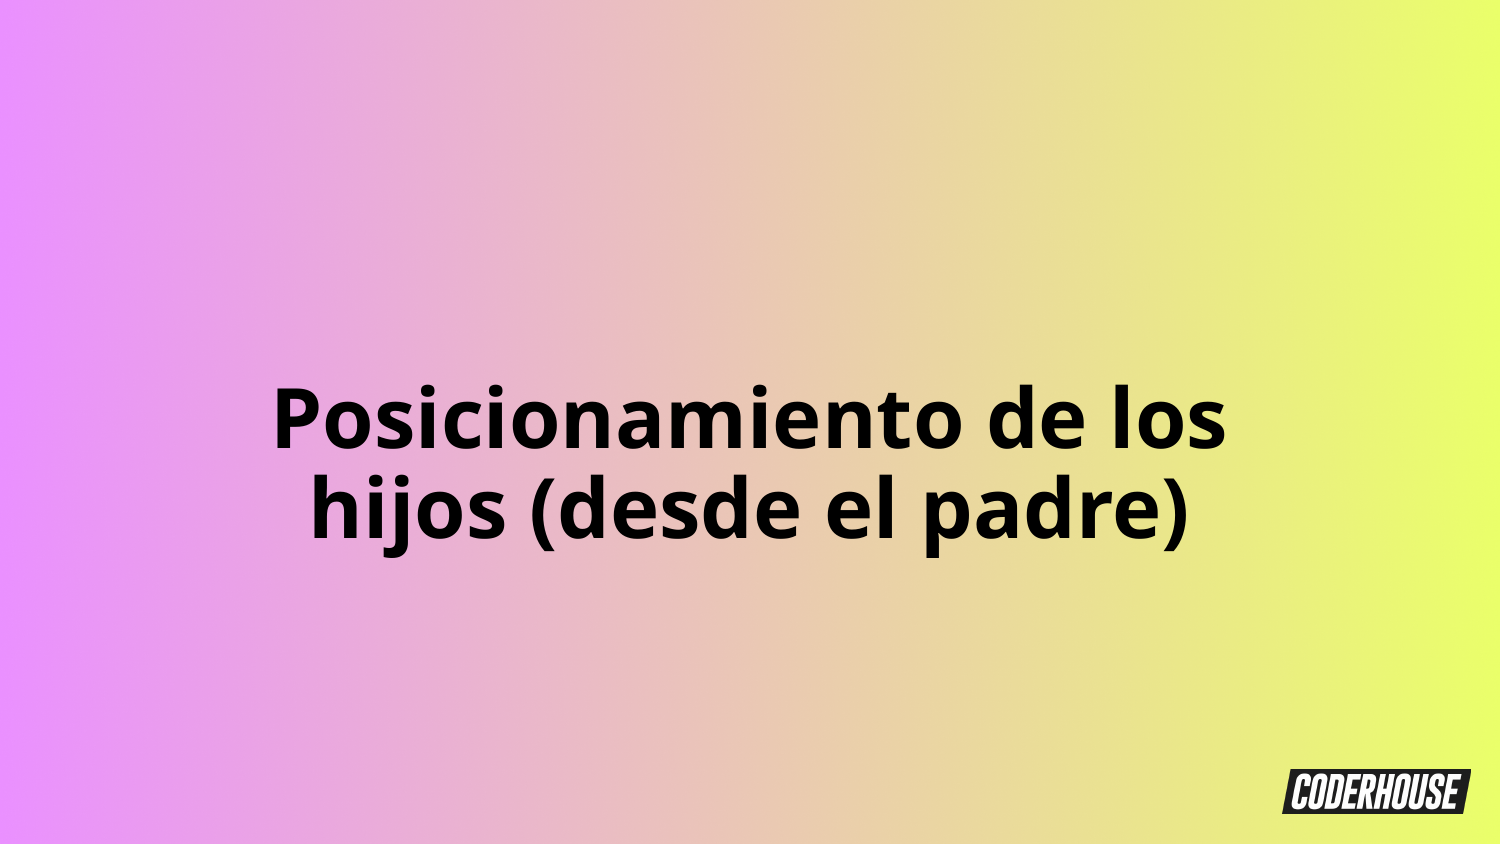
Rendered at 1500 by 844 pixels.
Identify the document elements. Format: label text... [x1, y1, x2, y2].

picture [0, 0, 1500, 844]
text_box Posicionamiento de los hijos (desde el padre) [239, 361, 1261, 572]
